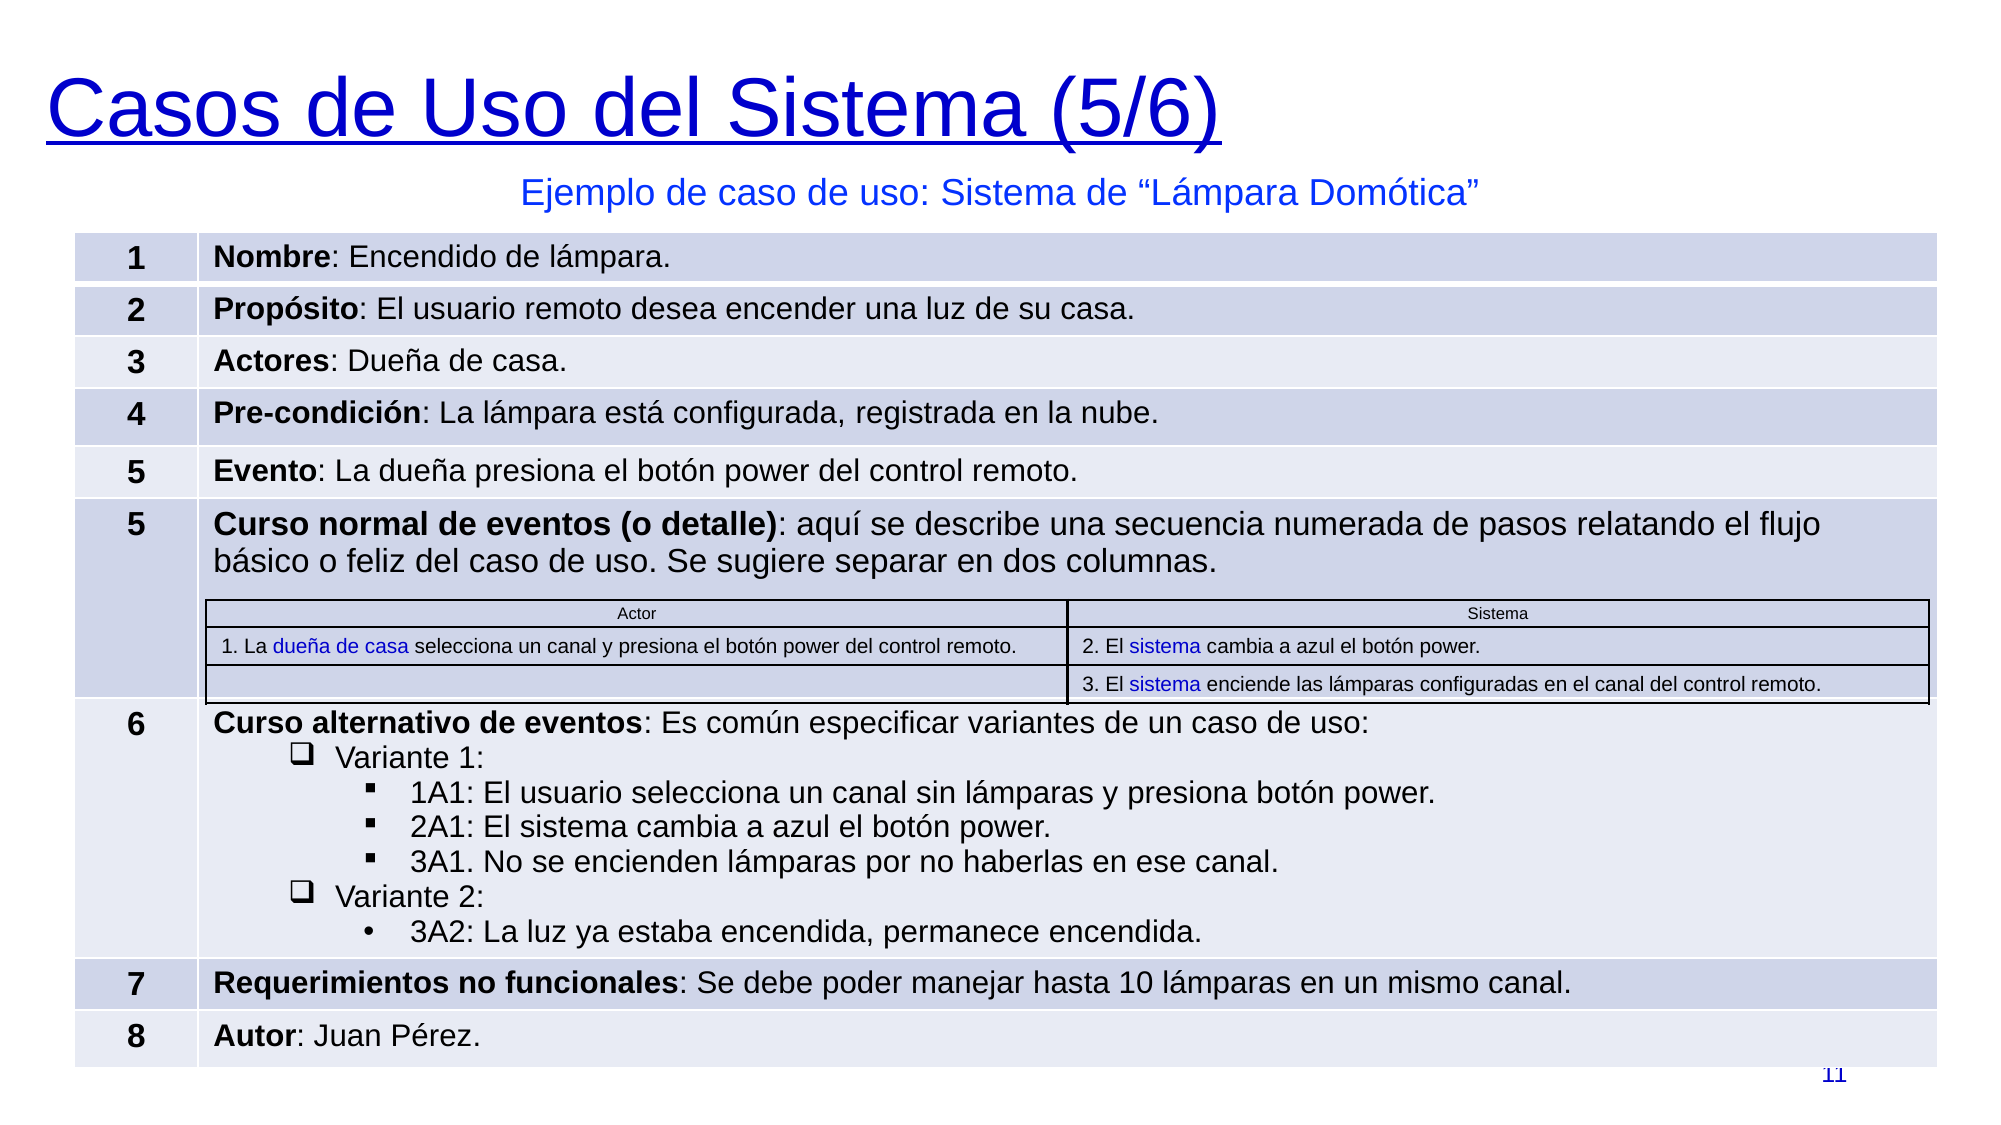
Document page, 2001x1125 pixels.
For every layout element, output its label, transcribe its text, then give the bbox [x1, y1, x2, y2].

table_cell Curso normal de eventos (o detalle): aquí se describe una secuencia numerada de pasos relatando el flujo básico o feliz del caso de uso. Se sugiere separar en dos columnas. [199, 499, 1937, 697]
table_cell 3 [75, 337, 197, 387]
title Casos de Uso del Sistema (5/6) [31, 38, 1969, 181]
table_cell Actores: Dueña de casa. [199, 337, 1937, 387]
slide_number 11 [1412, 1042, 1863, 1103]
table_cell 3. El sistema enciende las lámparas configuradas en el canal del control remoto. [1069, 666, 1928, 702]
table_cell 5 [75, 499, 197, 697]
table_cell 2 [75, 287, 197, 335]
table_cell 7 [75, 959, 197, 1009]
text_box Ejemplo de caso de uso: Sistema de “Lámpara Domótica” [466, 163, 1534, 218]
table_cell Curso alternativo de eventos: Es común especificar variantes de un caso de uso: Variante 1: 1A1: El usuario selecciona un canal sin lámparas y presiona botón power. 2A1: El sistema cambia a azul el botón power. 3A1. No se encienden lámparas por no haberlas en ese canal. Variante 2: 3A2: La luz ya estaba encendida, permanece encendida. [199, 699, 1937, 957]
table_header 1 [75, 233, 197, 281]
table_cell [207, 666, 1066, 702]
table_cell 8 [75, 1011, 197, 1067]
table_cell Evento: La dueña presiona el botón power del control remoto. [199, 447, 1937, 497]
table_cell Propósito: El usuario remoto desea encender una luz de su casa. [199, 287, 1937, 335]
table_cell 2. El sistema cambia a azul el botón power. [1069, 628, 1928, 664]
table_cell Autor: Juan Pérez. [199, 1011, 1937, 1067]
table_cell 5 [75, 447, 197, 497]
table_cell 1. La dueña de casa selecciona un canal y presiona el botón power del control remoto. [207, 628, 1066, 664]
table_header Actor [207, 601, 1066, 626]
table_cell Requerimientos no funcionales: Se debe poder manejar hasta 10 lámparas en un mismo canal. [199, 959, 1937, 1009]
table_cell Pre-condición: La lámpara está configurada, registrada en la nube. [199, 389, 1937, 445]
table_header Sistema [1069, 601, 1928, 626]
table_cell 4 [75, 389, 197, 445]
table_cell 6 [75, 699, 197, 957]
table_header Nombre: Encendido de lámpara. [199, 233, 1937, 281]
